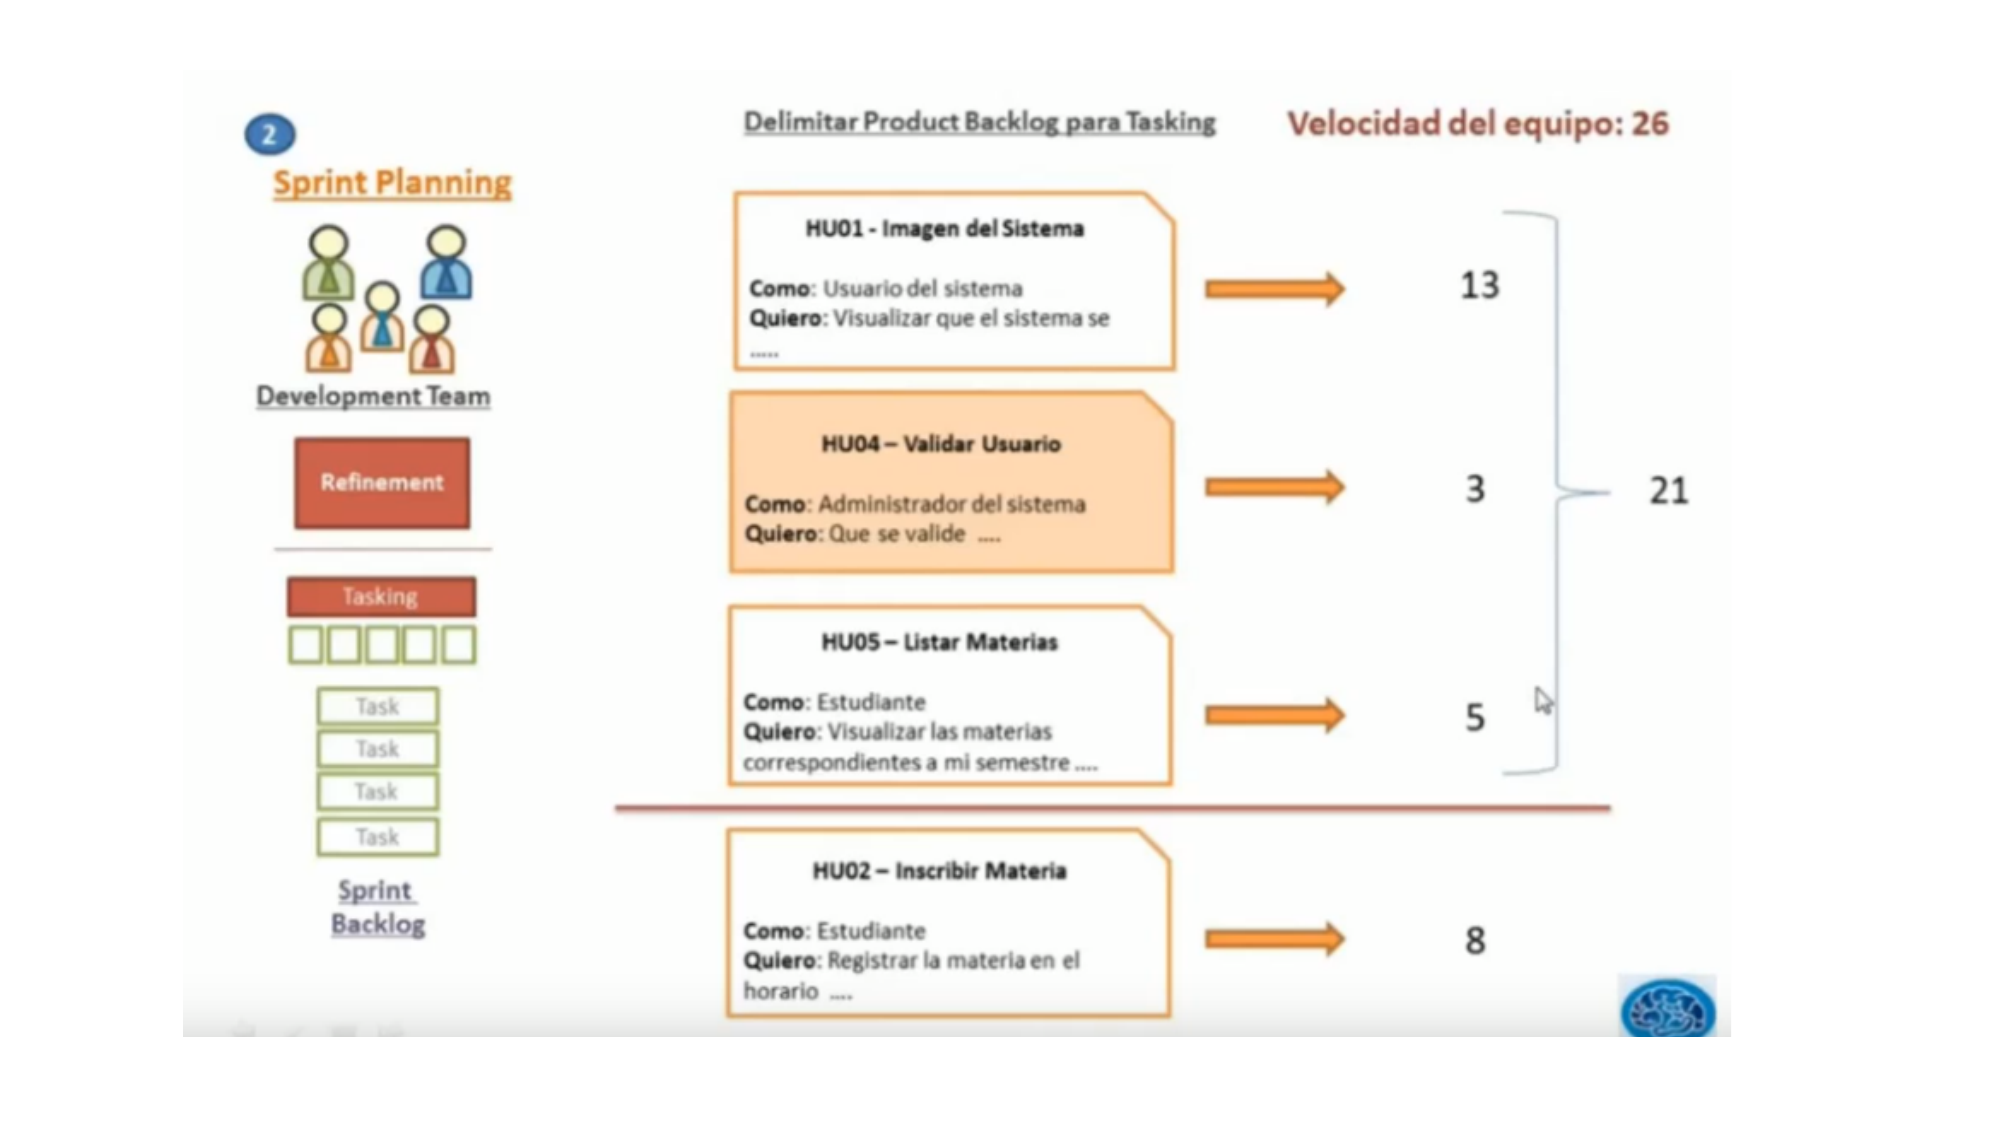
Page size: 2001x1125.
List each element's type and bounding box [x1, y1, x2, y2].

picture [182, 70, 1732, 1037]
